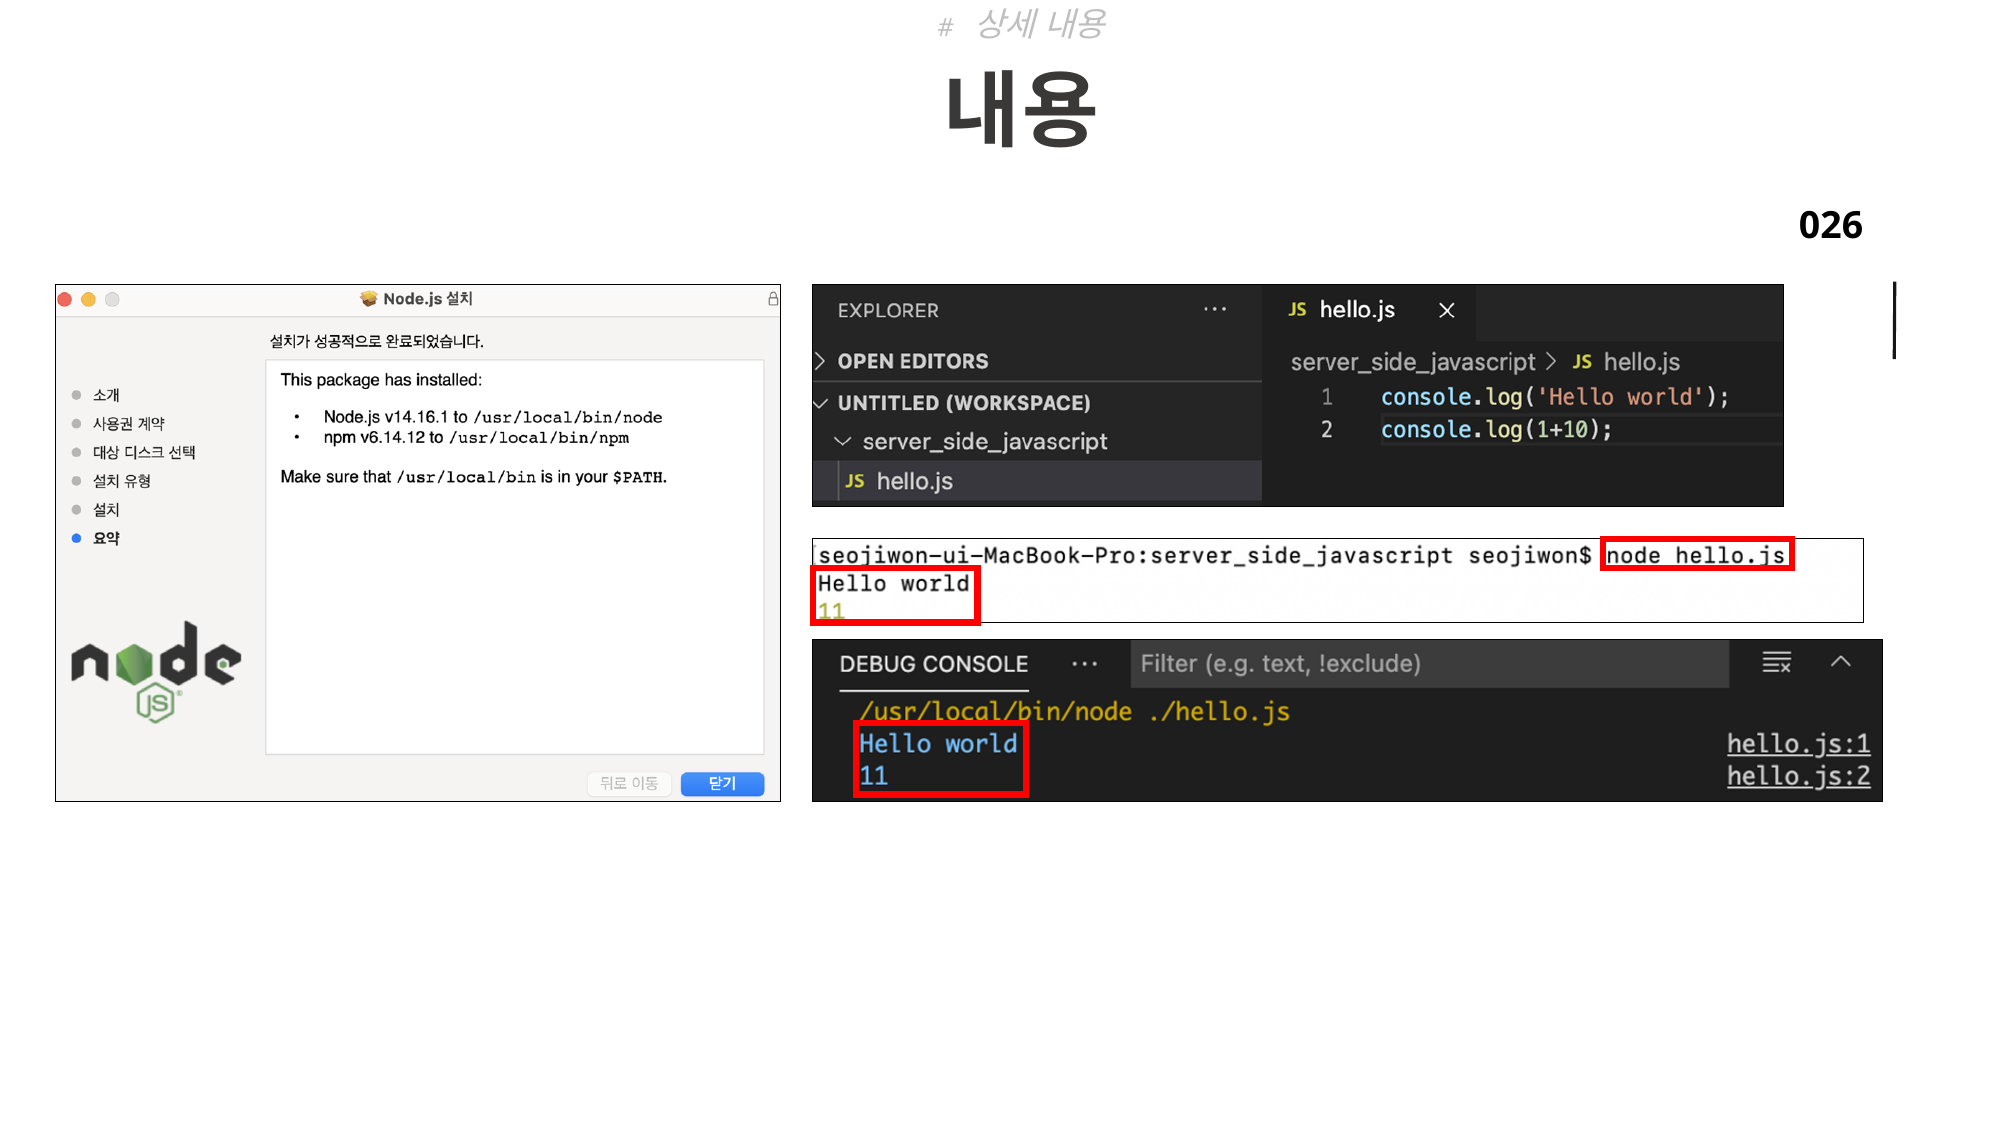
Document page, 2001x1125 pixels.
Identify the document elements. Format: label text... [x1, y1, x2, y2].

text_box # 상세 내용 [696, 0, 1346, 62]
picture [812, 284, 1784, 507]
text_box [812, 538, 1883, 802]
picture [55, 284, 781, 802]
text_box 내용 [370, 61, 1672, 196]
